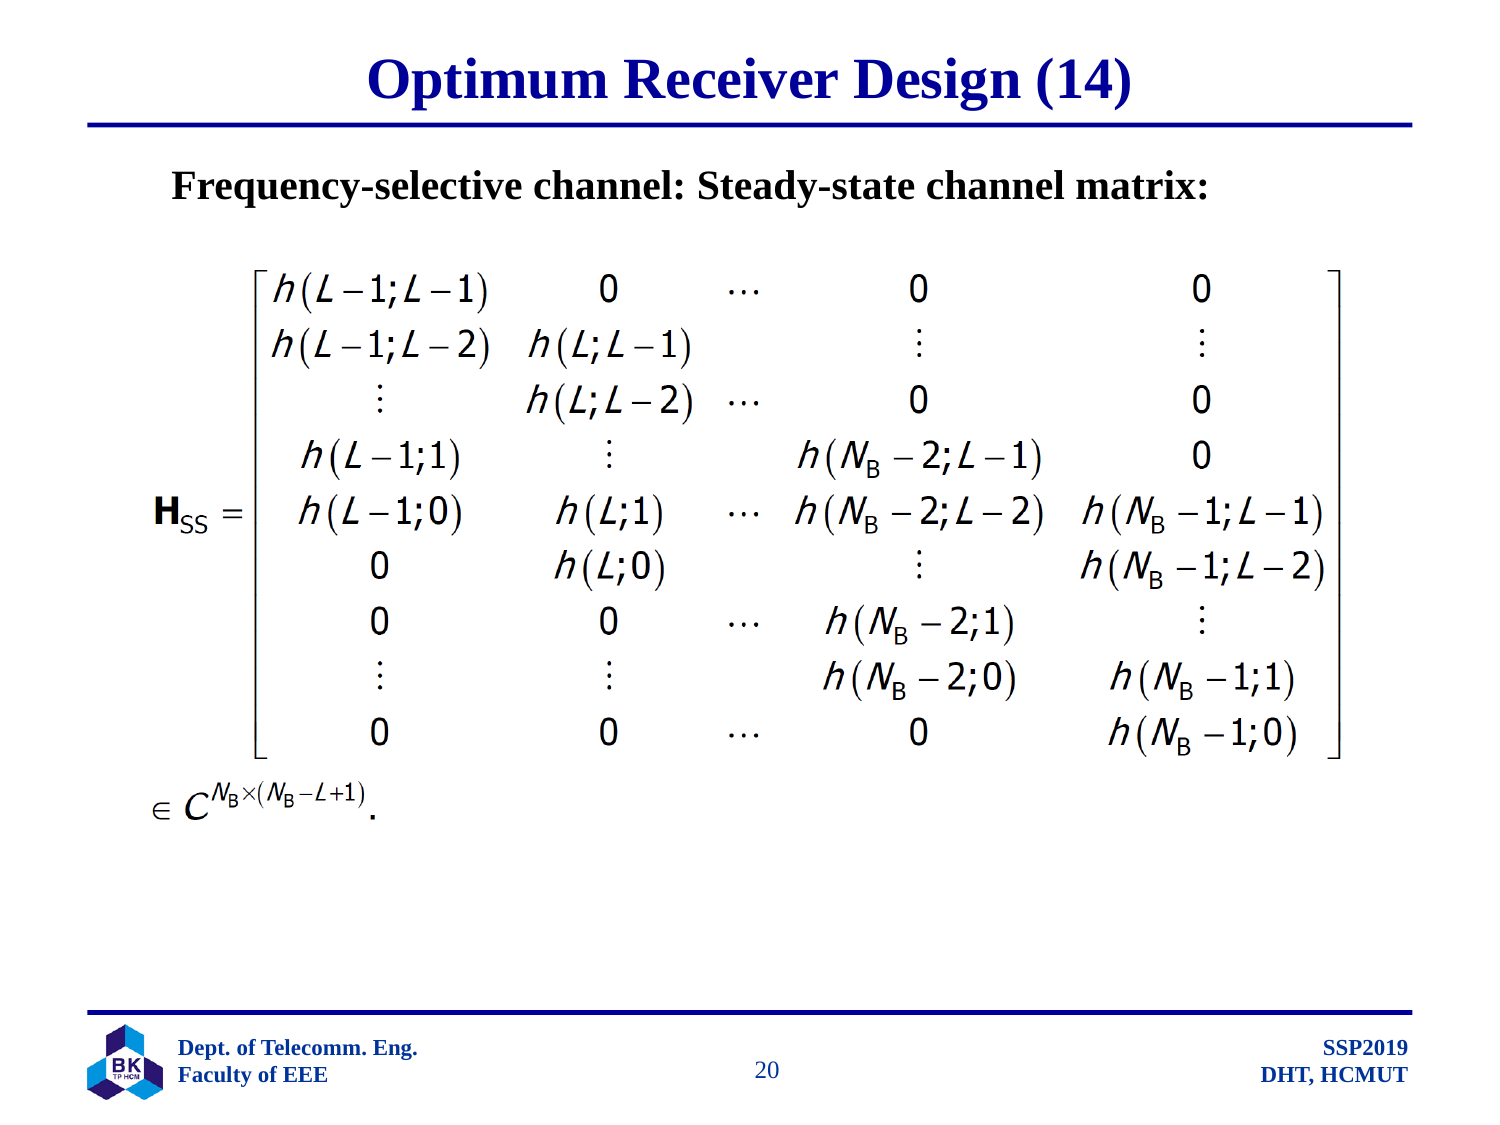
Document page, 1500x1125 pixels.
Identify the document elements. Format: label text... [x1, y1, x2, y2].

picture [137, 262, 1351, 828]
picture [87, 1024, 163, 1100]
list Frequency-selective channel: Steady-state channel matrix: [99, 149, 1376, 1001]
slide_number 20 [424, 1037, 976, 1101]
title Optimum Receiver Design (14) [0, 37, 1500, 113]
